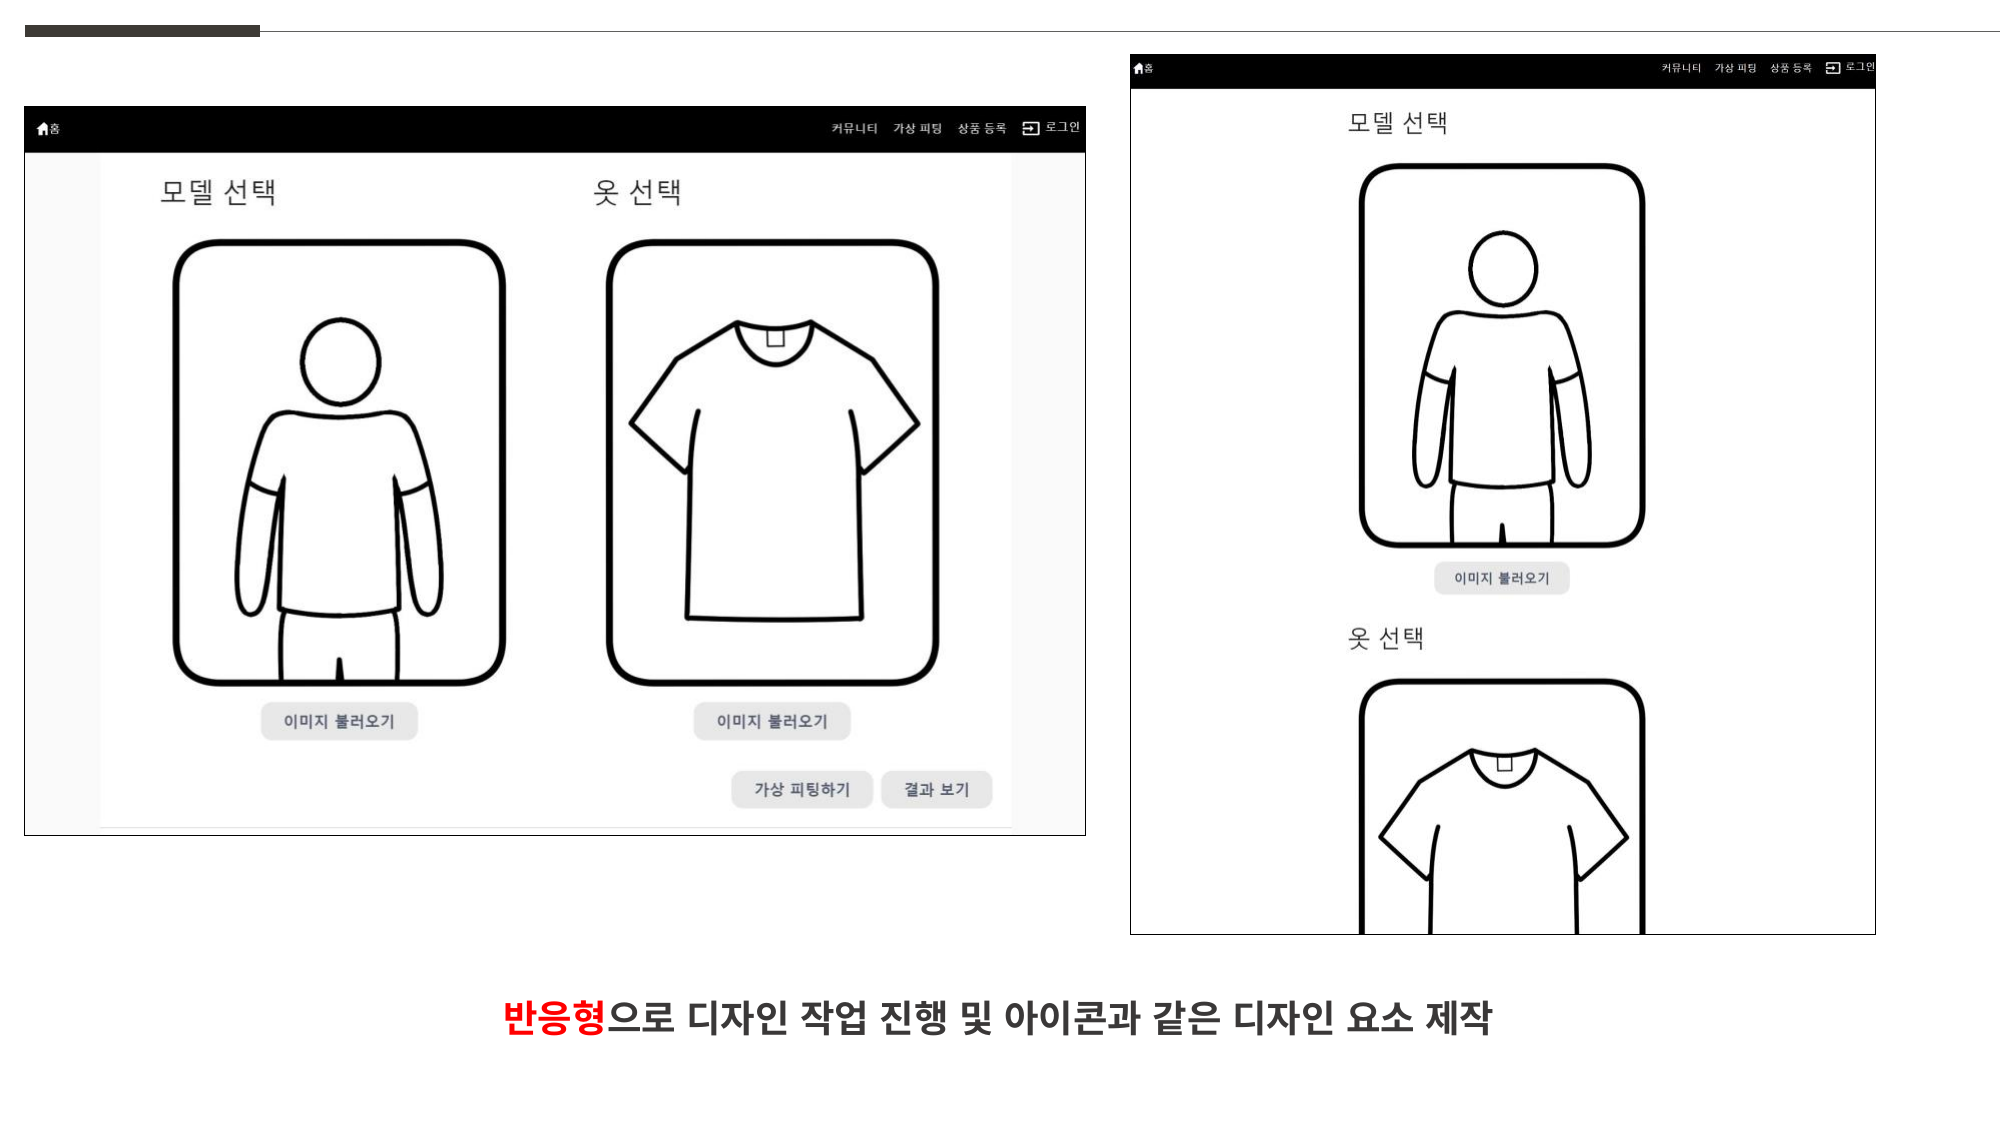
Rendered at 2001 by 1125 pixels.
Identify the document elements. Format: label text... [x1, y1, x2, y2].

text_box 반응형으로 디자인 작업 진행 및 아이콘과 같은 디자인 요소 제작 [150, 987, 1850, 1048]
picture [1130, 54, 1876, 935]
picture [24, 106, 1086, 836]
